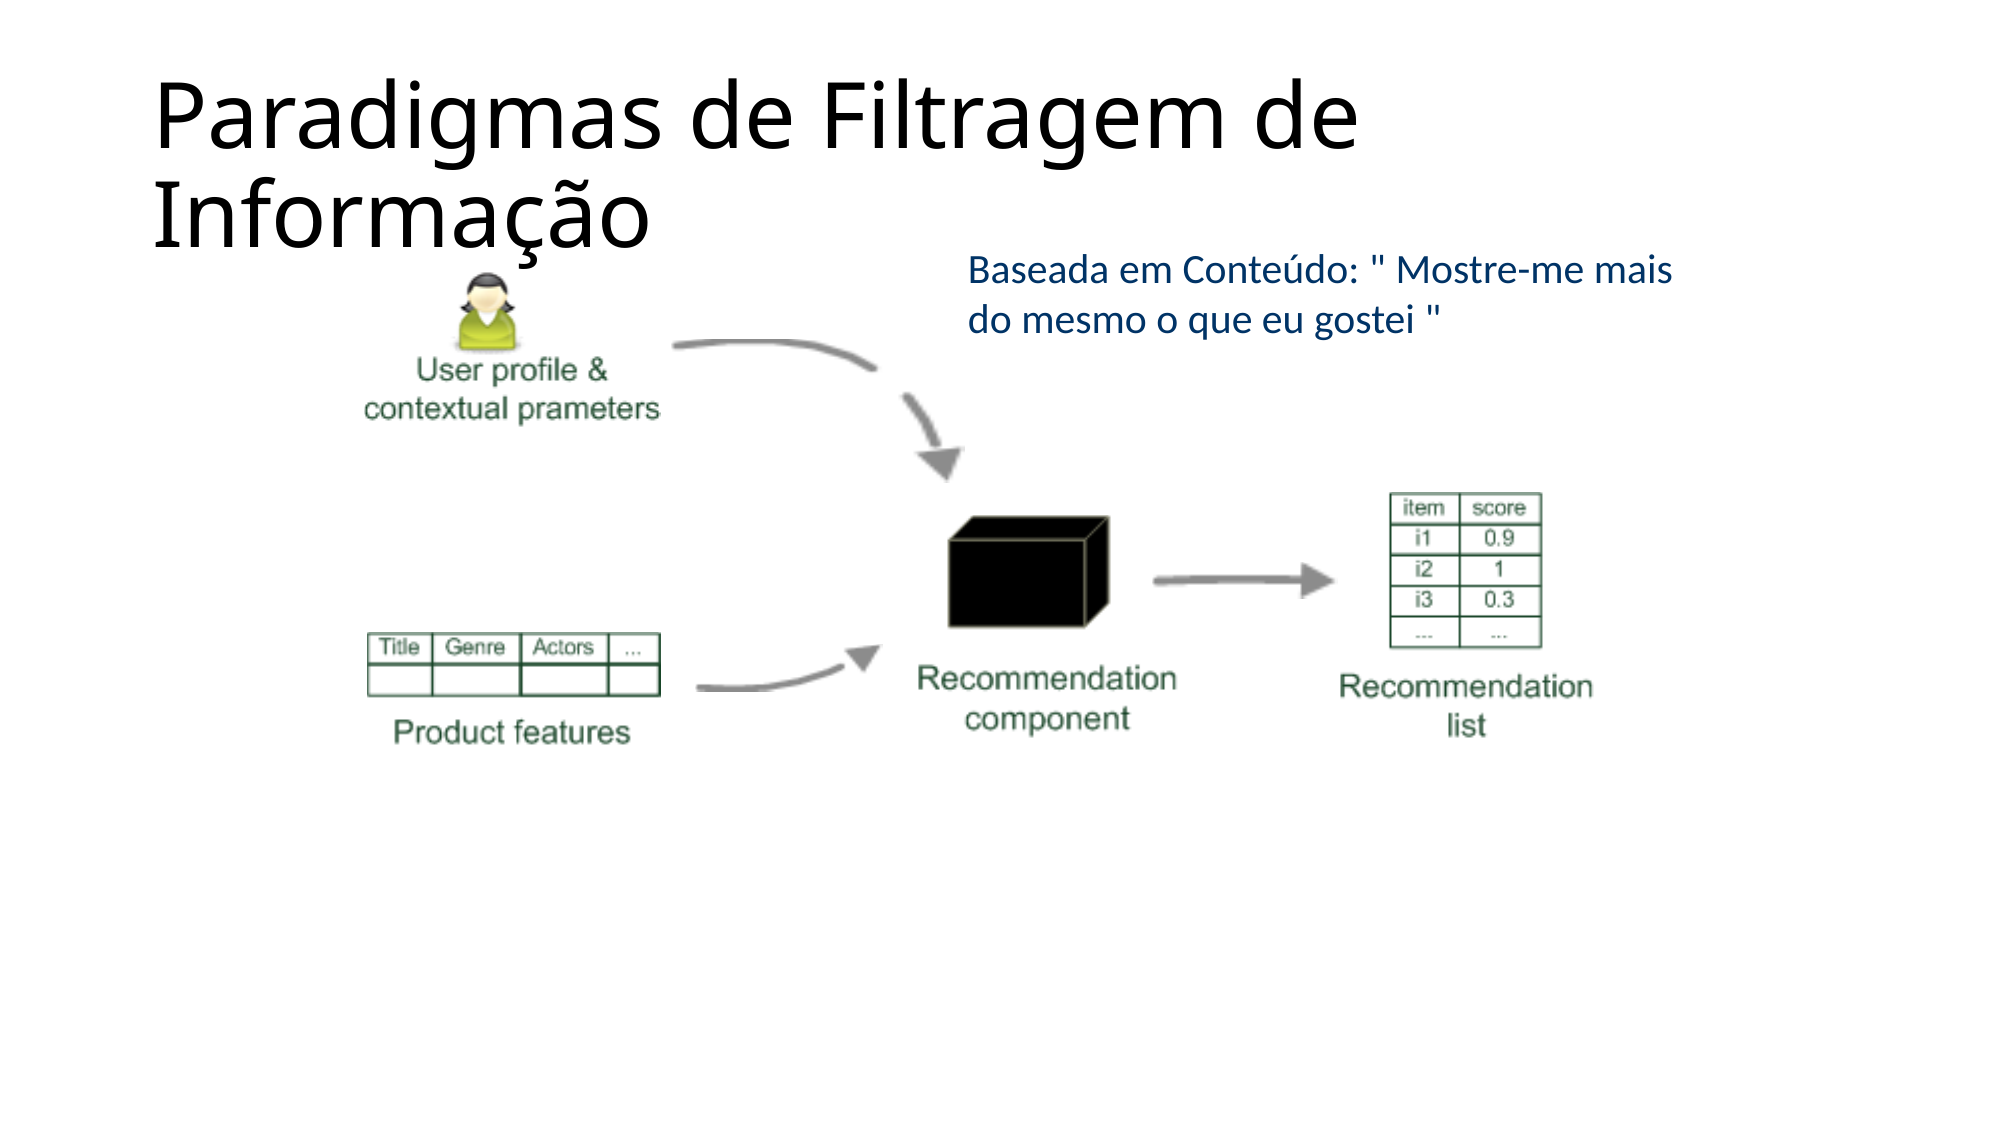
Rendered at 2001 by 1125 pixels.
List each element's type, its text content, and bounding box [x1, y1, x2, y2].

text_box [364, 269, 965, 483]
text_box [367, 632, 883, 755]
title Paradigmas de Filtragem de Informação [137, 59, 1863, 278]
text_box Baseada em Conteúdo: " Mostre-me mais do mesmo o que eu gostei " [953, 234, 1704, 350]
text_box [917, 492, 1604, 747]
